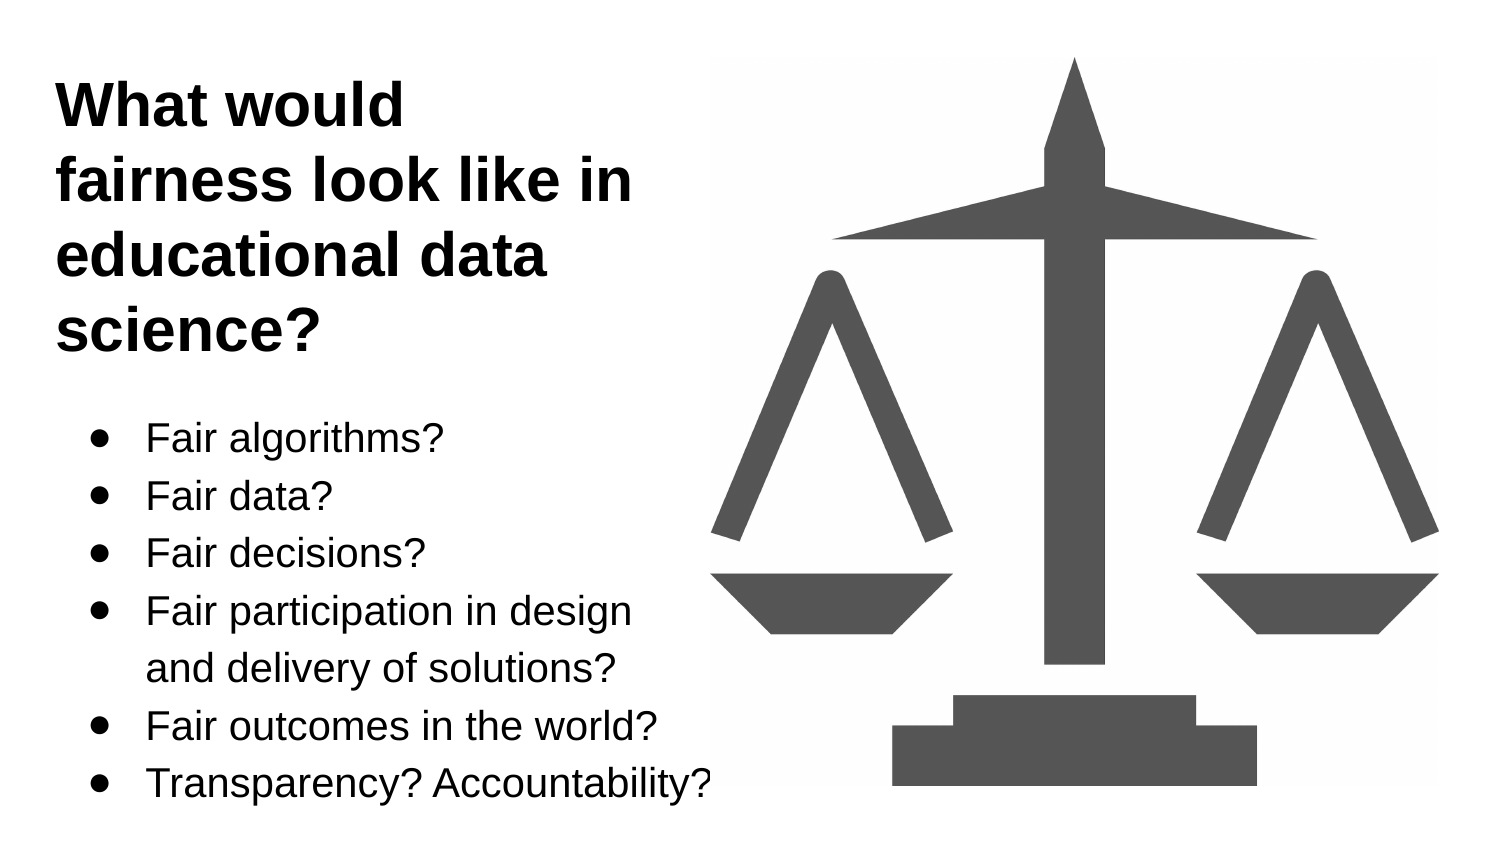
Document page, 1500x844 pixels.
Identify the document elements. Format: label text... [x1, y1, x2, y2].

list Fair algorithms? Fair data? Fair decisions? Fair participation in design and delivery of solutions? Fair outcomes in the world? Transparency? Accountability? [55, 388, 751, 812]
picture [710, 57, 1439, 786]
title What would fairness look like in educational data science? [40, 49, 675, 389]
